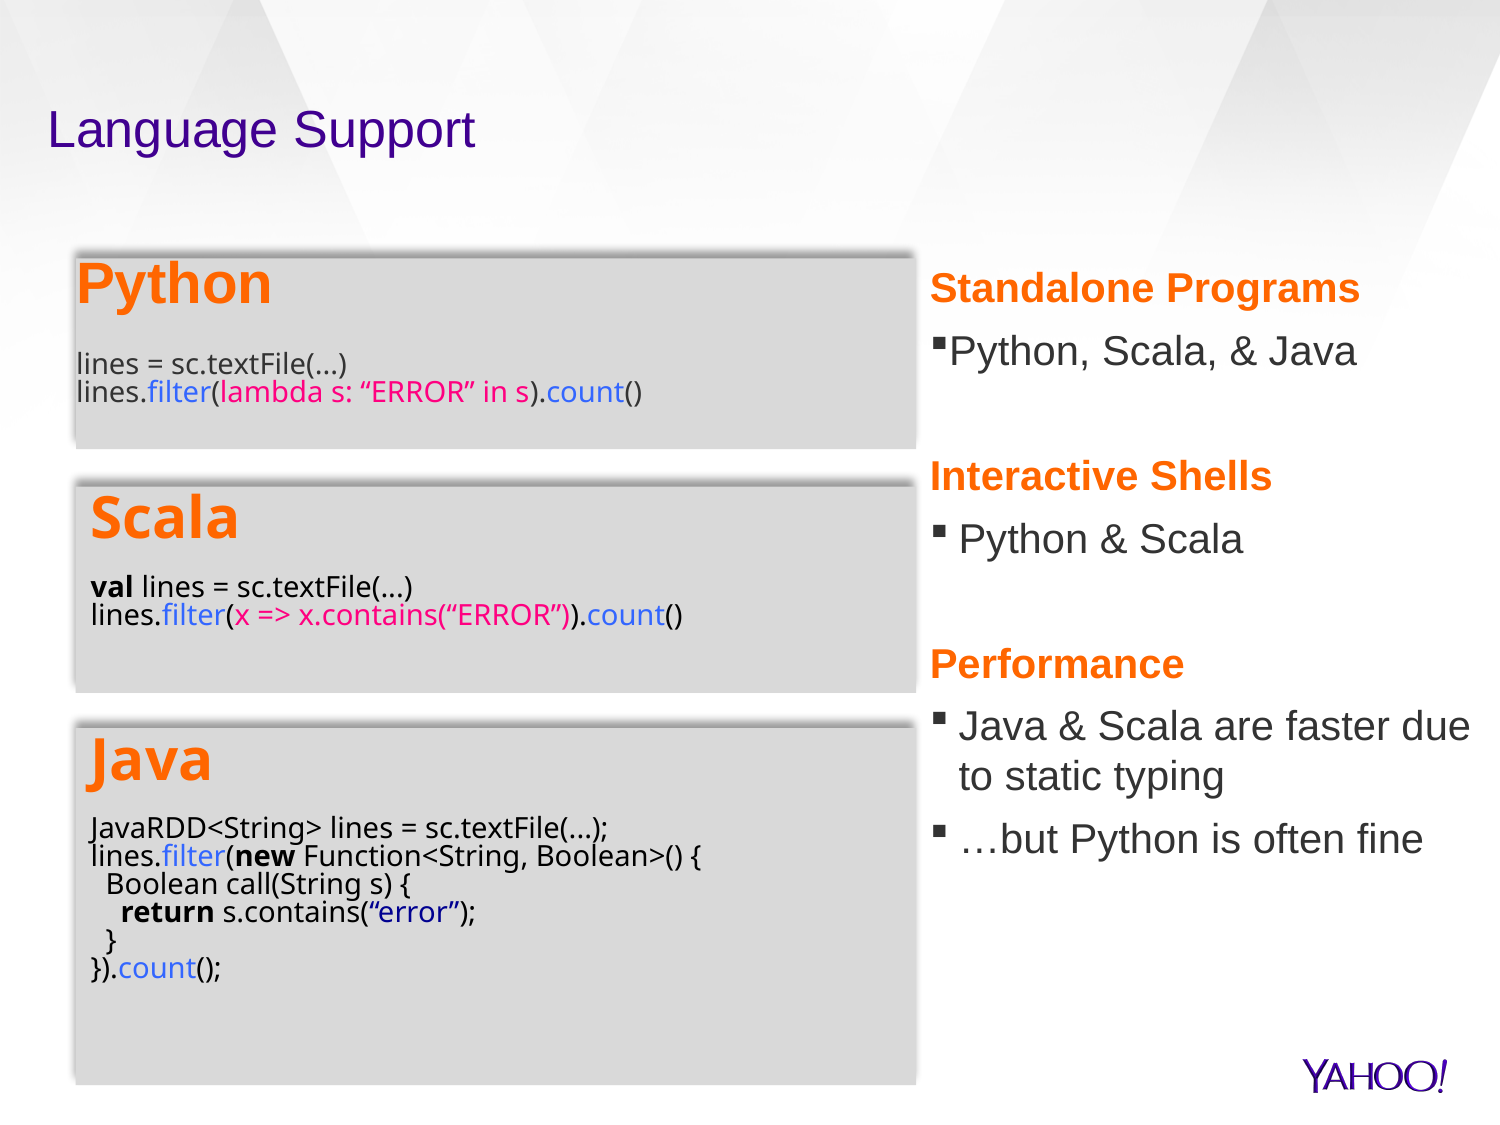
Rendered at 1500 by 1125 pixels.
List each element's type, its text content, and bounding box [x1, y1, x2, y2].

title Language Support [46, 95, 1446, 274]
text_box Java JavaRDD<String> lines = sc.textFile(...); lines.filter(new Function<String, Boolean>() { Boolean call(String s) { return s.contains(“error”); } }).count(); [75, 728, 917, 1086]
list Standalone Programs Python, Scala, & Java Interactive Shells Python & Scala Performance Java & Scala are faster due to static typing …but Python is often fine [929, 261, 1486, 981]
list Python lines = sc.textFile(...) lines.filter(lambda s: “ERROR” in s).count() [76, 258, 917, 450]
text_box Scala val lines = sc.textFile(...) lines.filter(x => x.contains(“ERROR”)).count() [75, 486, 917, 693]
picture [0, 0, 1500, 1125]
